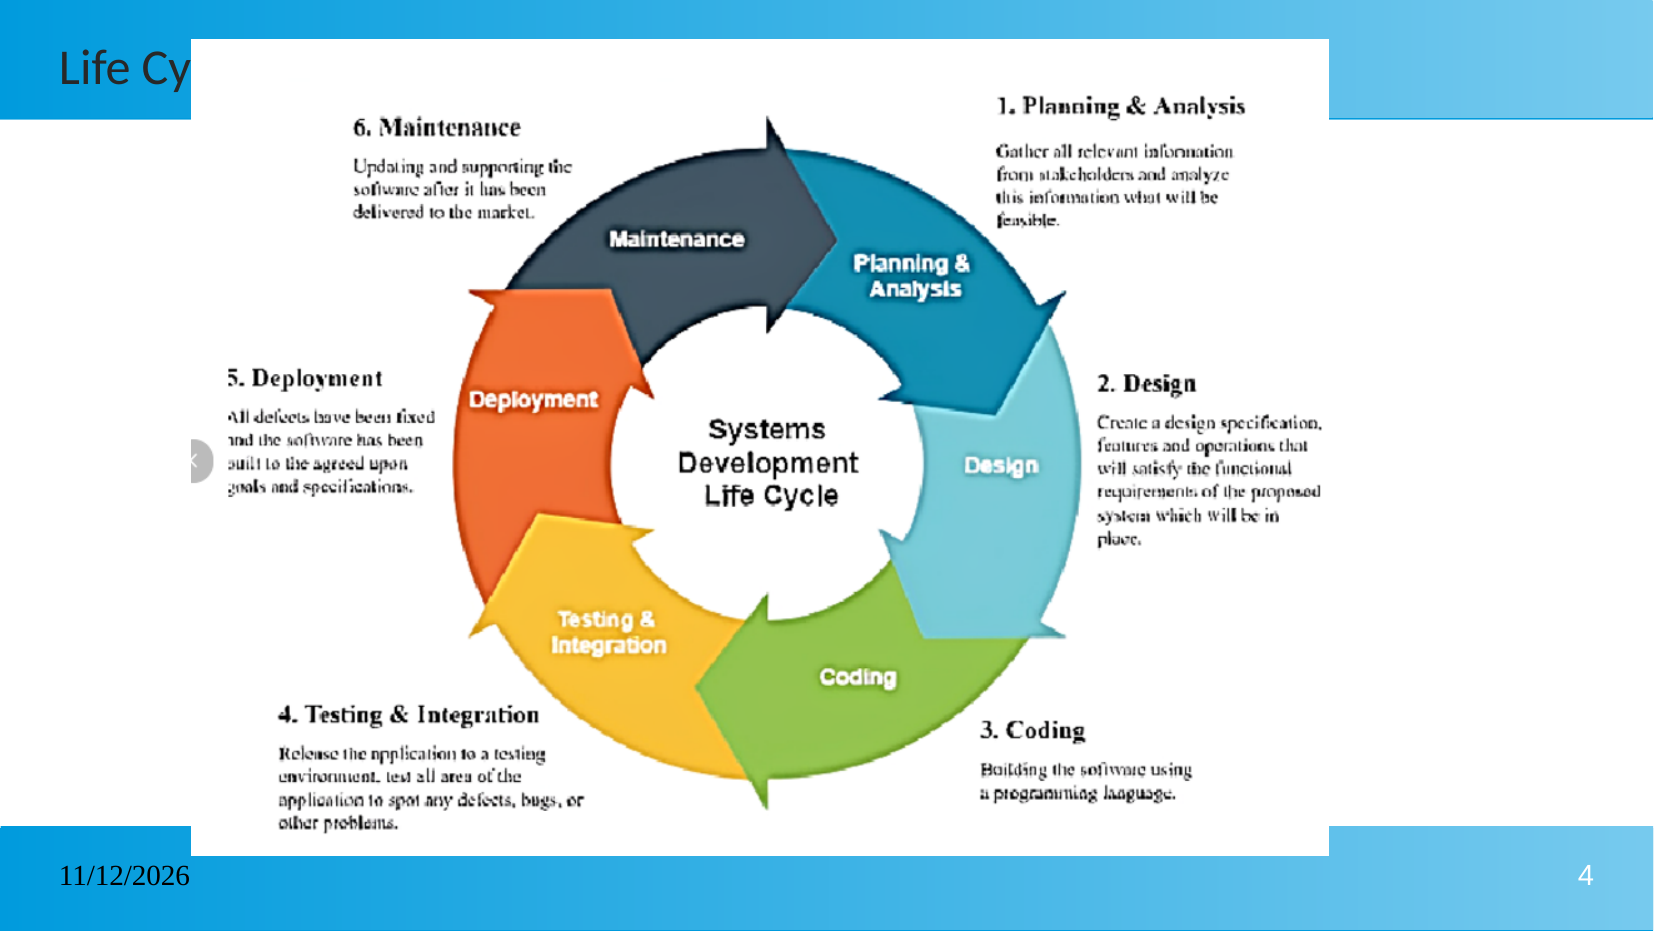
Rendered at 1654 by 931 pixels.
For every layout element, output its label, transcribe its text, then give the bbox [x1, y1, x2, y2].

picture [190, 39, 1329, 857]
title Life Cycle Phases [59, 29, 1595, 108]
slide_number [59, 856, 443, 915]
slide_number 4 [1210, 856, 1595, 915]
